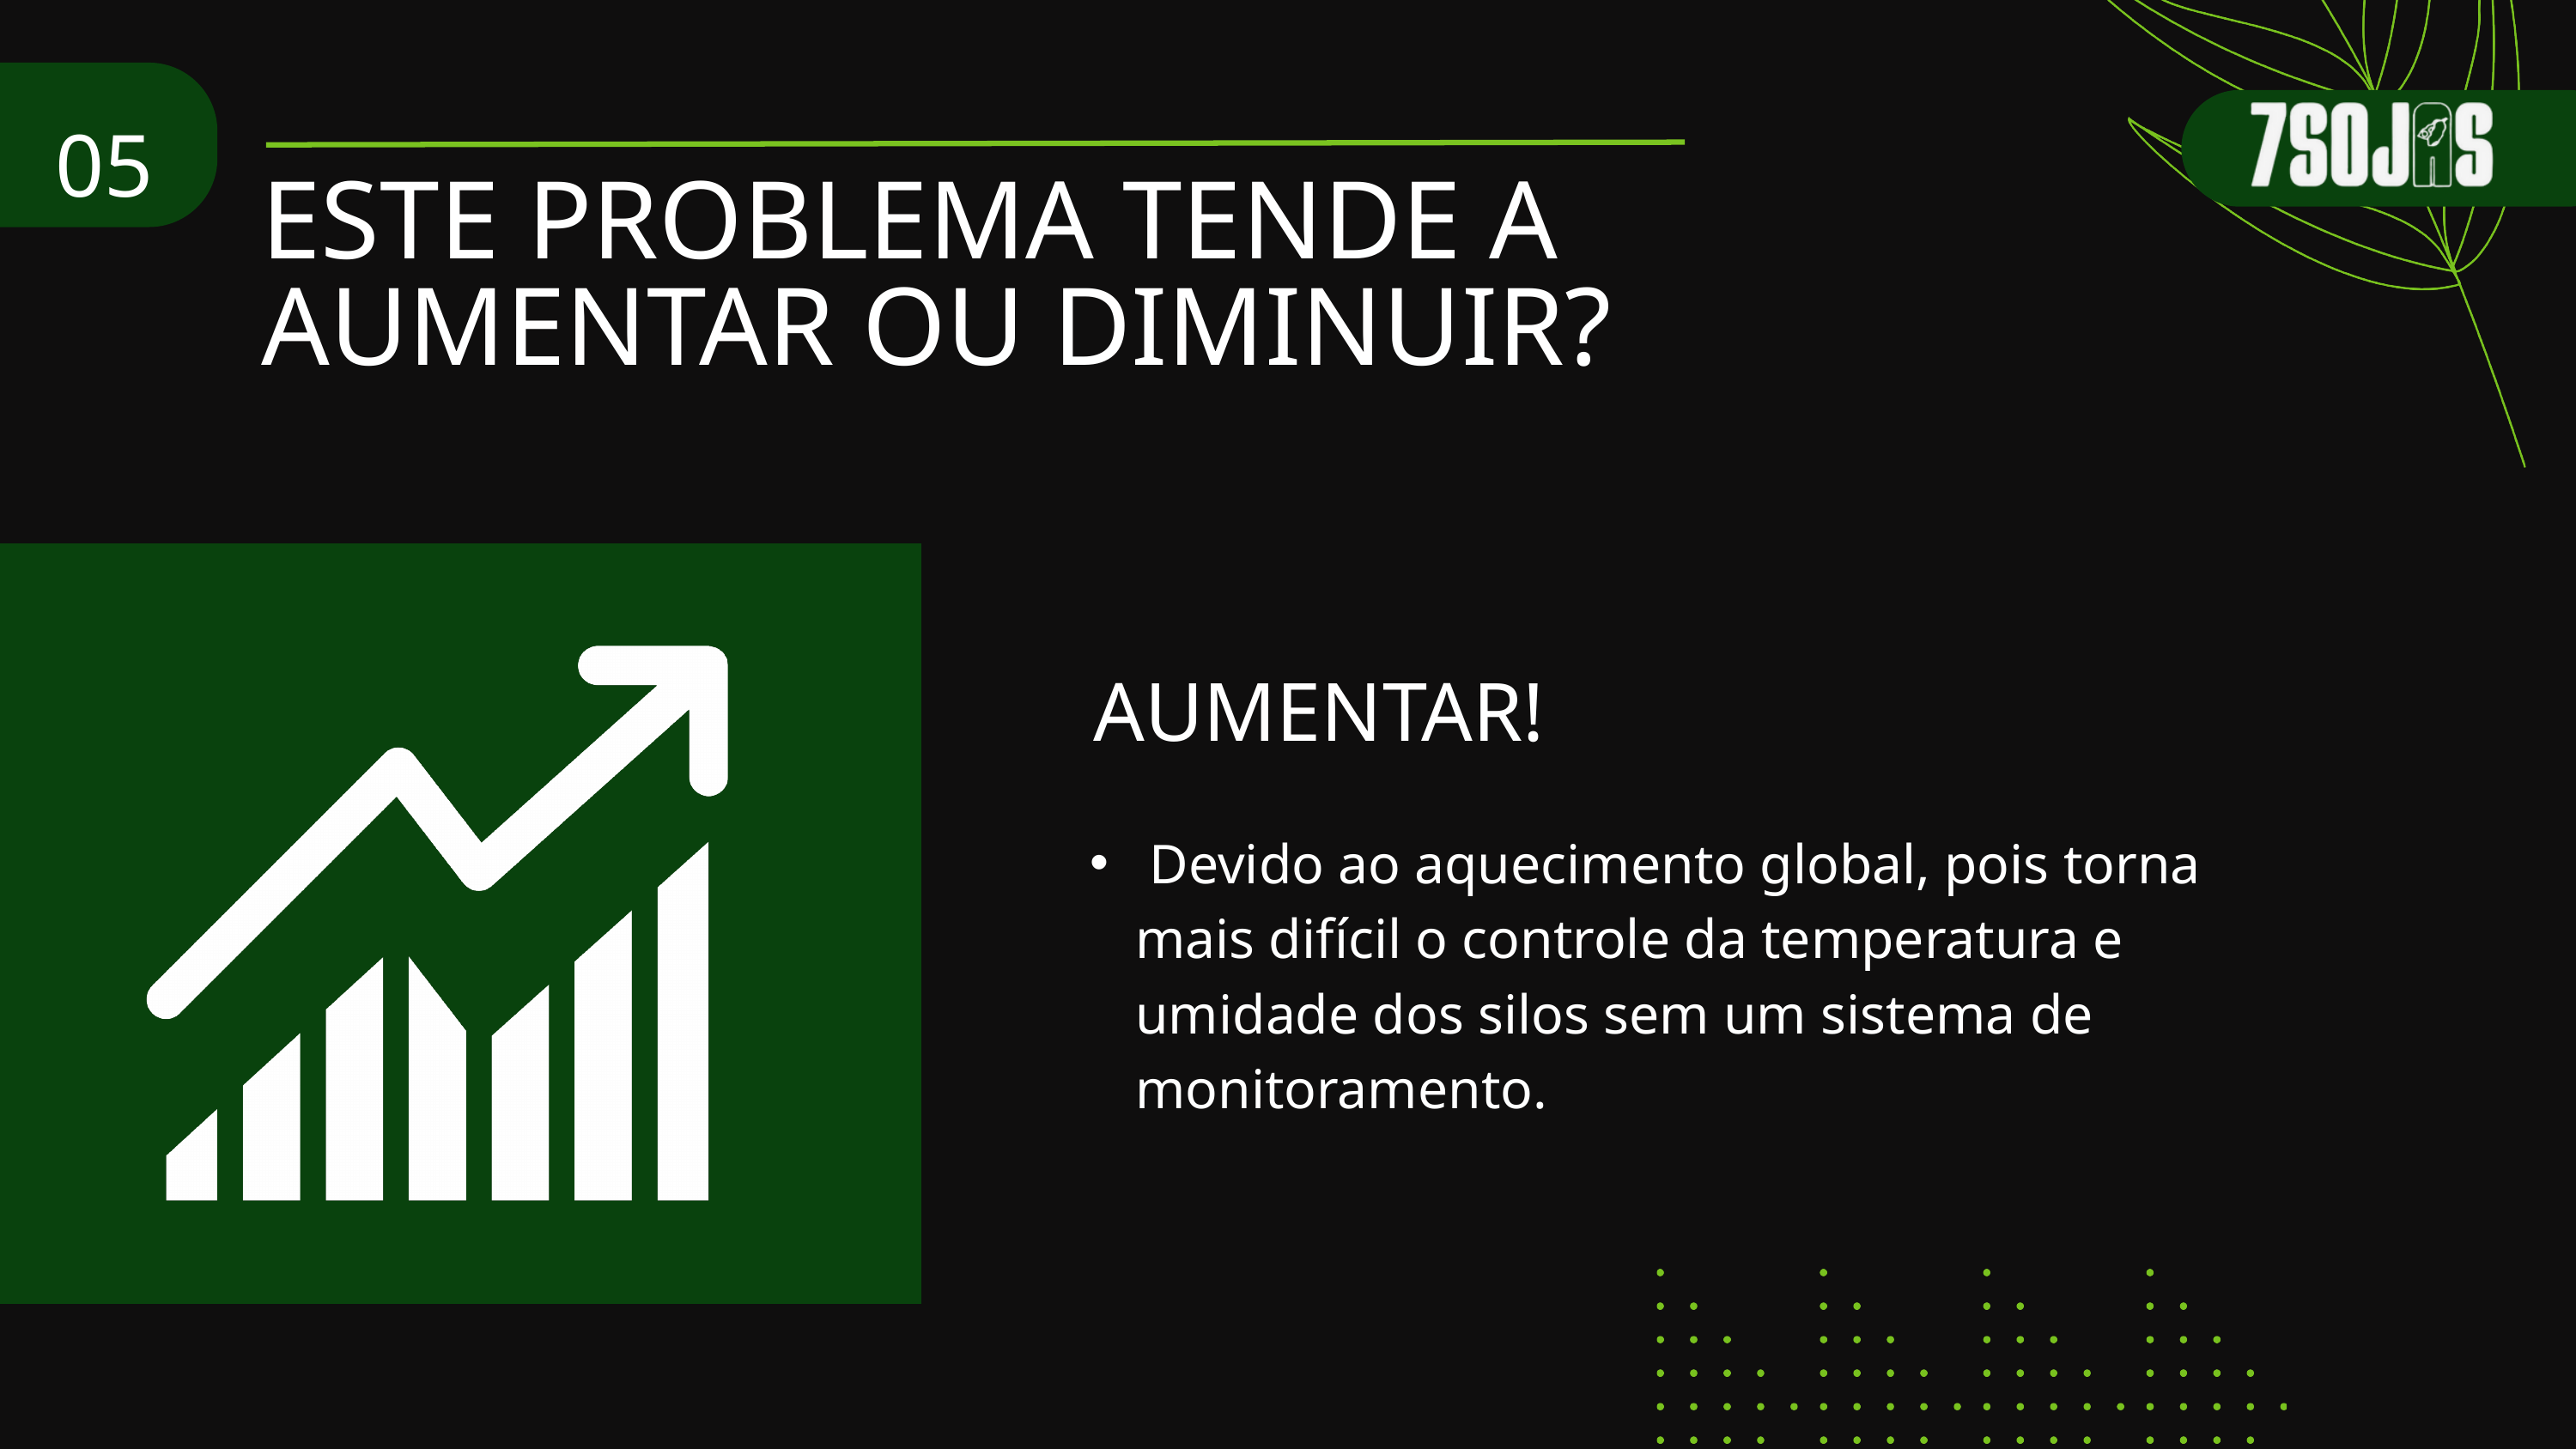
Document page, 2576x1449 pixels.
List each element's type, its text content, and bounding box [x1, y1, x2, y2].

text_box Devido ao aquecimento global, pois torna mais difícil o controle da temperatura e umidade dos silos sem um sistema de monitoramento. [1044, 819, 2326, 1120]
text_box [0, 62, 218, 227]
text_box [1899, 0, 2526, 468]
text_box [1656, 1269, 2287, 1449]
text_box AUMENTAR! [1093, 644, 2303, 758]
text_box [0, 543, 922, 1304]
text_box [2223, 44, 2526, 88]
text_box ESTE PROBLEMA TENDE A AUMENTAR OU DIMINUIR? [261, 174, 1926, 387]
text_box [2223, 215, 2526, 246]
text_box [2181, 89, 2576, 207]
